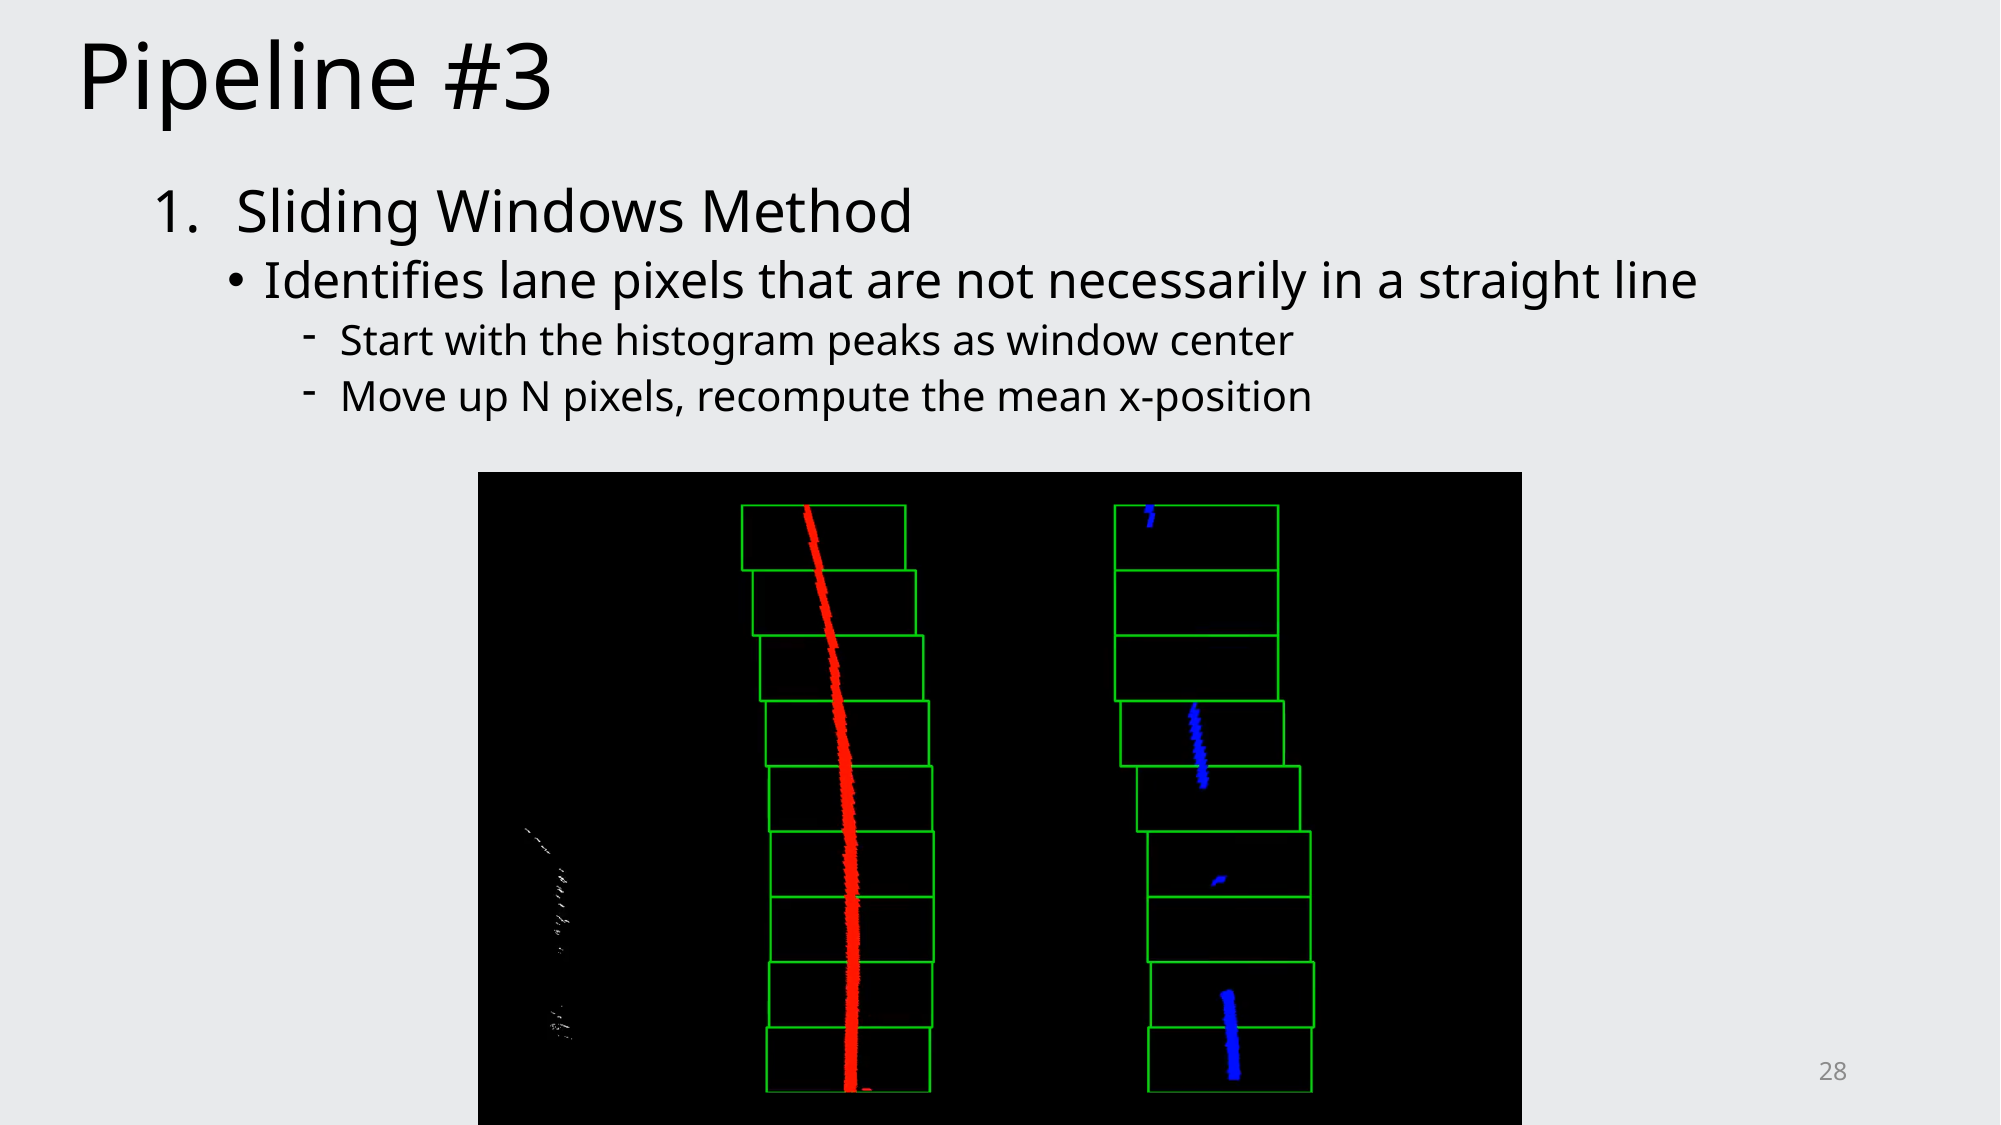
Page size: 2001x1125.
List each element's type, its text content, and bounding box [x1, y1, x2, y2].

title Pipeline #3 [61, 15, 1939, 144]
slide_number 28 [1522, 1042, 1863, 1103]
text_box Sliding Windows Method Identifies lane pixels that are not necessarily in a straight line Start with the histogram peaks as window center Move up N pixels, recompute the mean x-position [137, 174, 1863, 951]
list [478, 472, 1522, 1125]
